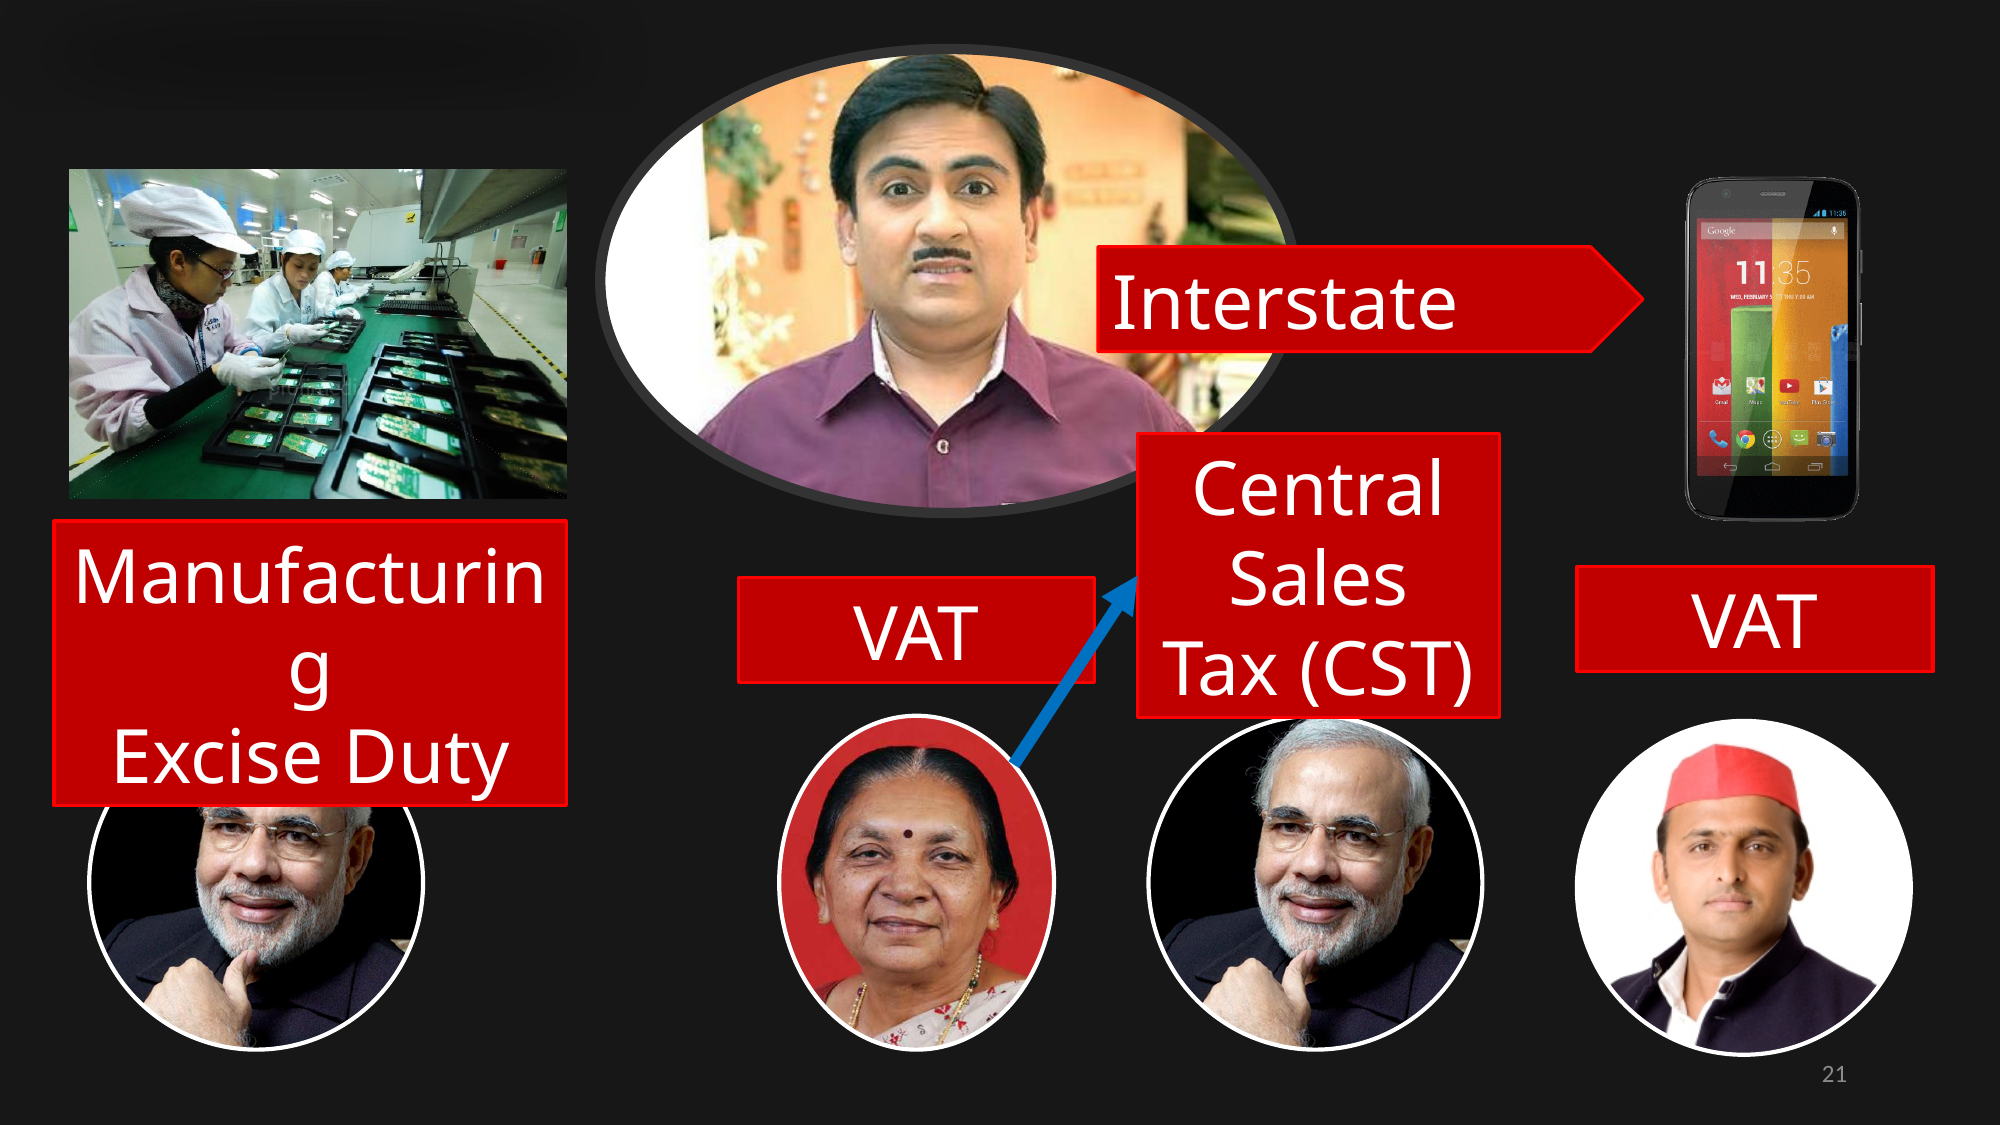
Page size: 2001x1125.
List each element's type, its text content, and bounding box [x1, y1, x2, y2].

text_box Central Sales Tax (CST) [1137, 433, 1500, 718]
text_box VAT [738, 577, 1011, 683]
picture [1676, 169, 1868, 526]
text_box [1574, 718, 1913, 1042]
slide_number 21 [1412, 1042, 1863, 1103]
text_box VAT [1576, 566, 1934, 672]
picture [599, 48, 1296, 514]
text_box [1013, 576, 1138, 765]
text_box Manufacturing Excise Duty [54, 520, 567, 806]
text_box [777, 713, 1057, 1052]
text_box [87, 806, 426, 1052]
text_box Interstate [1299, 246, 1644, 352]
picture [69, 169, 567, 499]
text_box [1146, 718, 1485, 1052]
